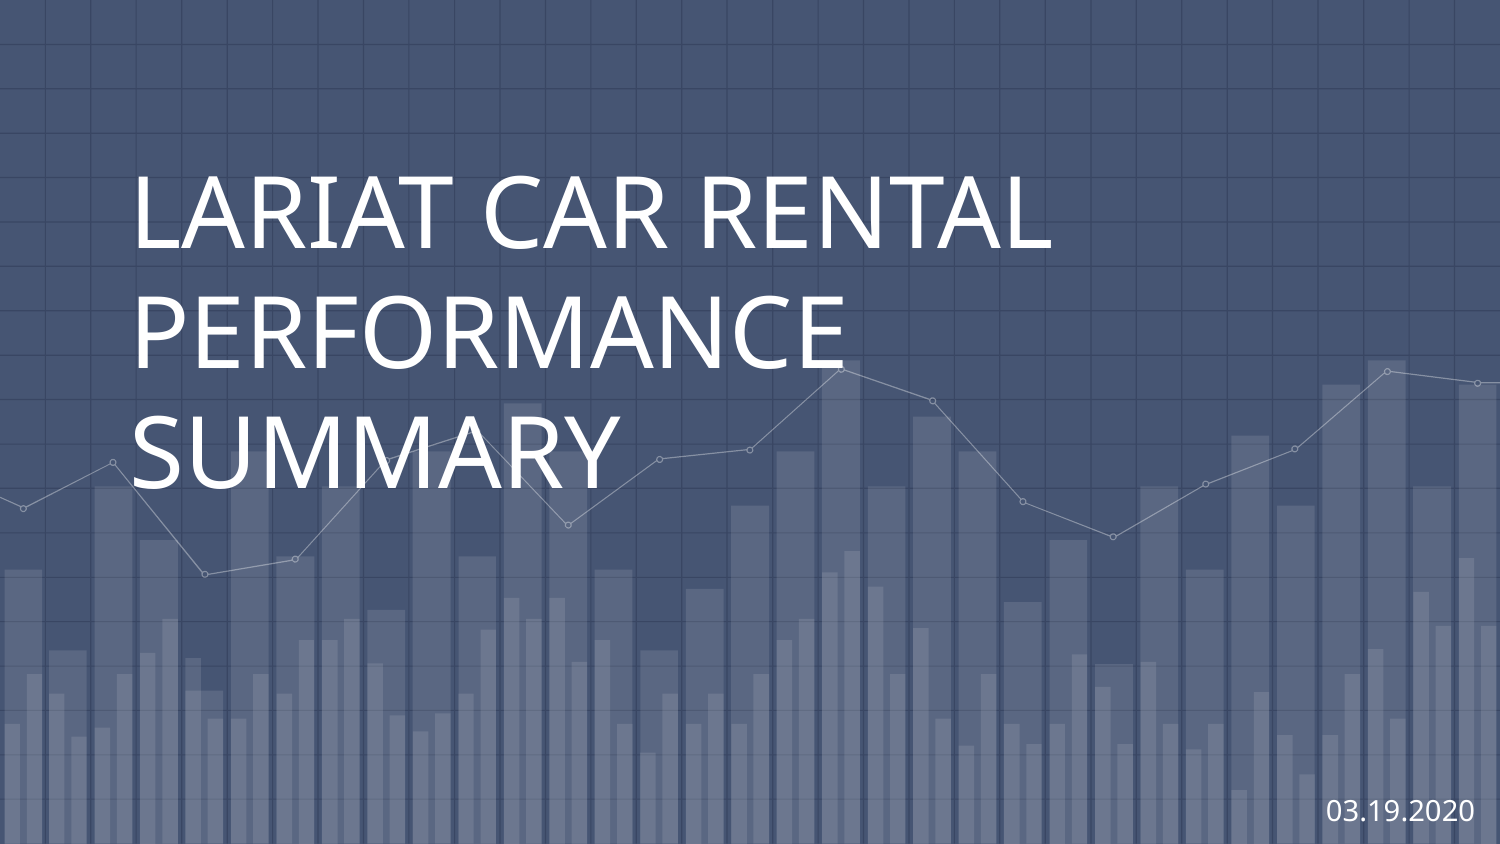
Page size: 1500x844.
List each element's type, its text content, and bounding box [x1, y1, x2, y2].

text_box 03.19.2020 [1255, 777, 1491, 838]
title LARIAT CAR RENTAL PERFORMANCE SUMMARY [114, 134, 1383, 476]
